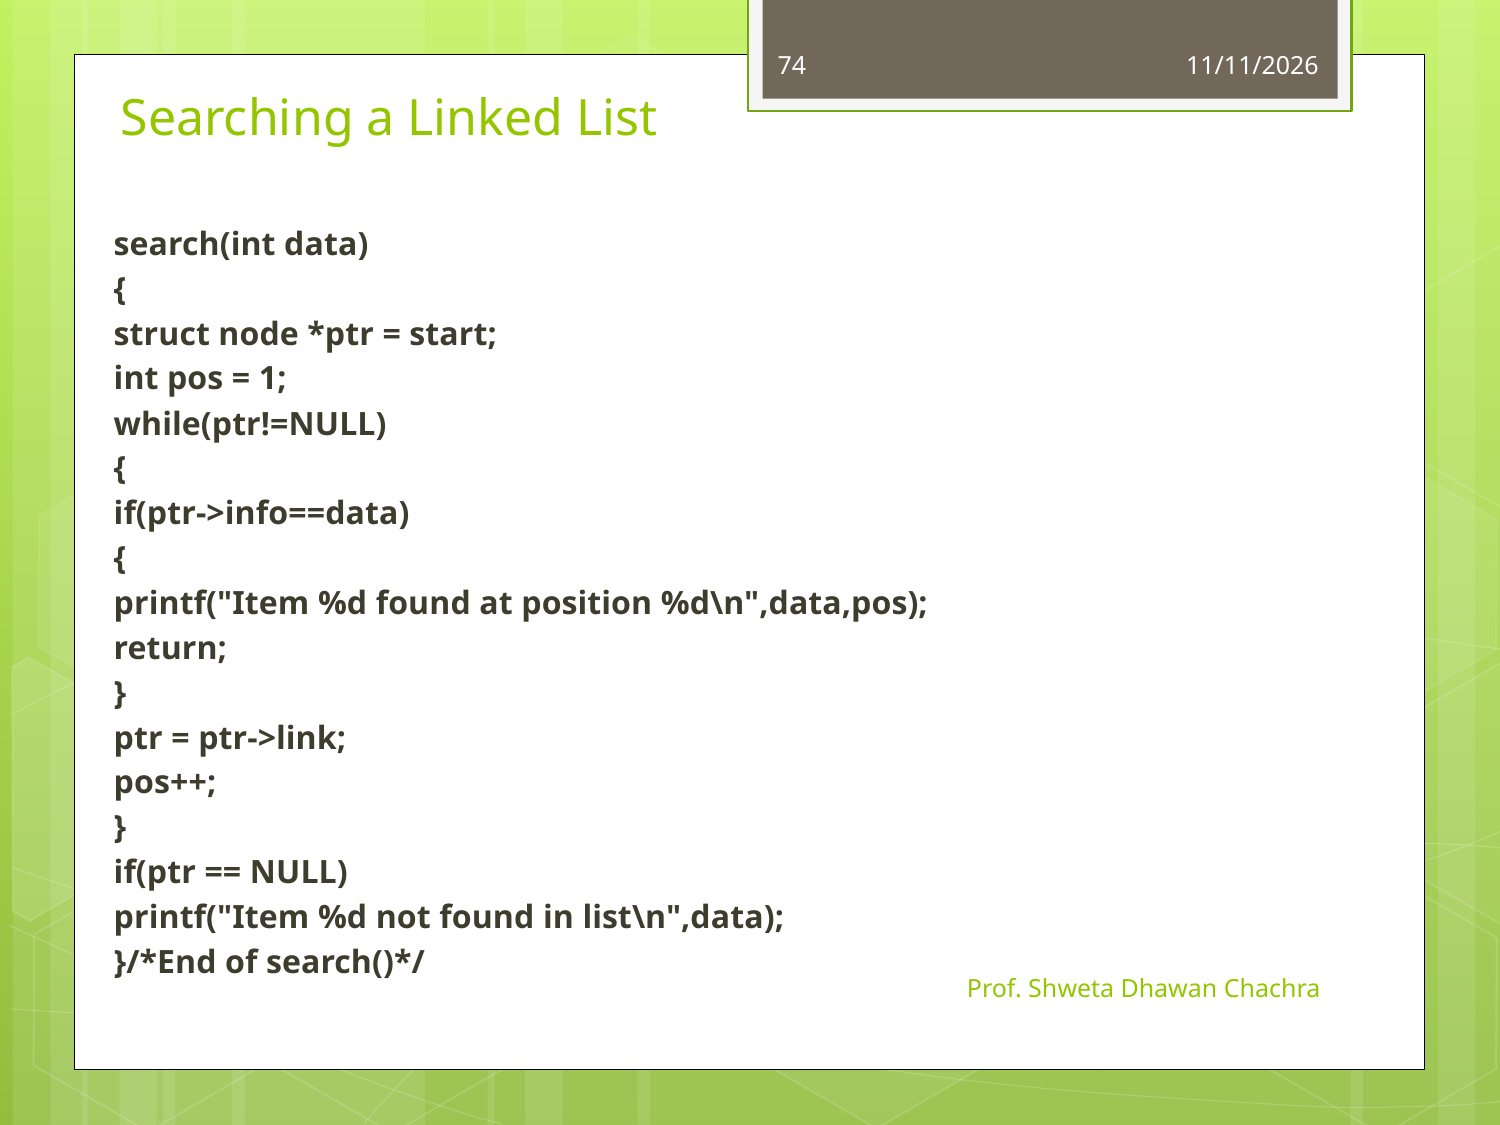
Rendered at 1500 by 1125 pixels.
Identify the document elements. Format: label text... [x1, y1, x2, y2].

title Searching a Linked List [105, 78, 1258, 154]
list search(int data) { struct node *ptr = start; int pos = 1; while(ptr!=NULL) { if(ptr->info==data) { printf("Item %d found at position %d\n",data,pos); return; } ptr = ptr->link; pos++; } if(ptr == NULL) printf("Item %d not found in list\n",data); }/*End of search()*/ [88, 215, 1471, 988]
slide_number 74 [762, 36, 982, 97]
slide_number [983, 36, 1334, 97]
footer Prof. Shweta Dhawan Chachra [761, 960, 1336, 1020]
